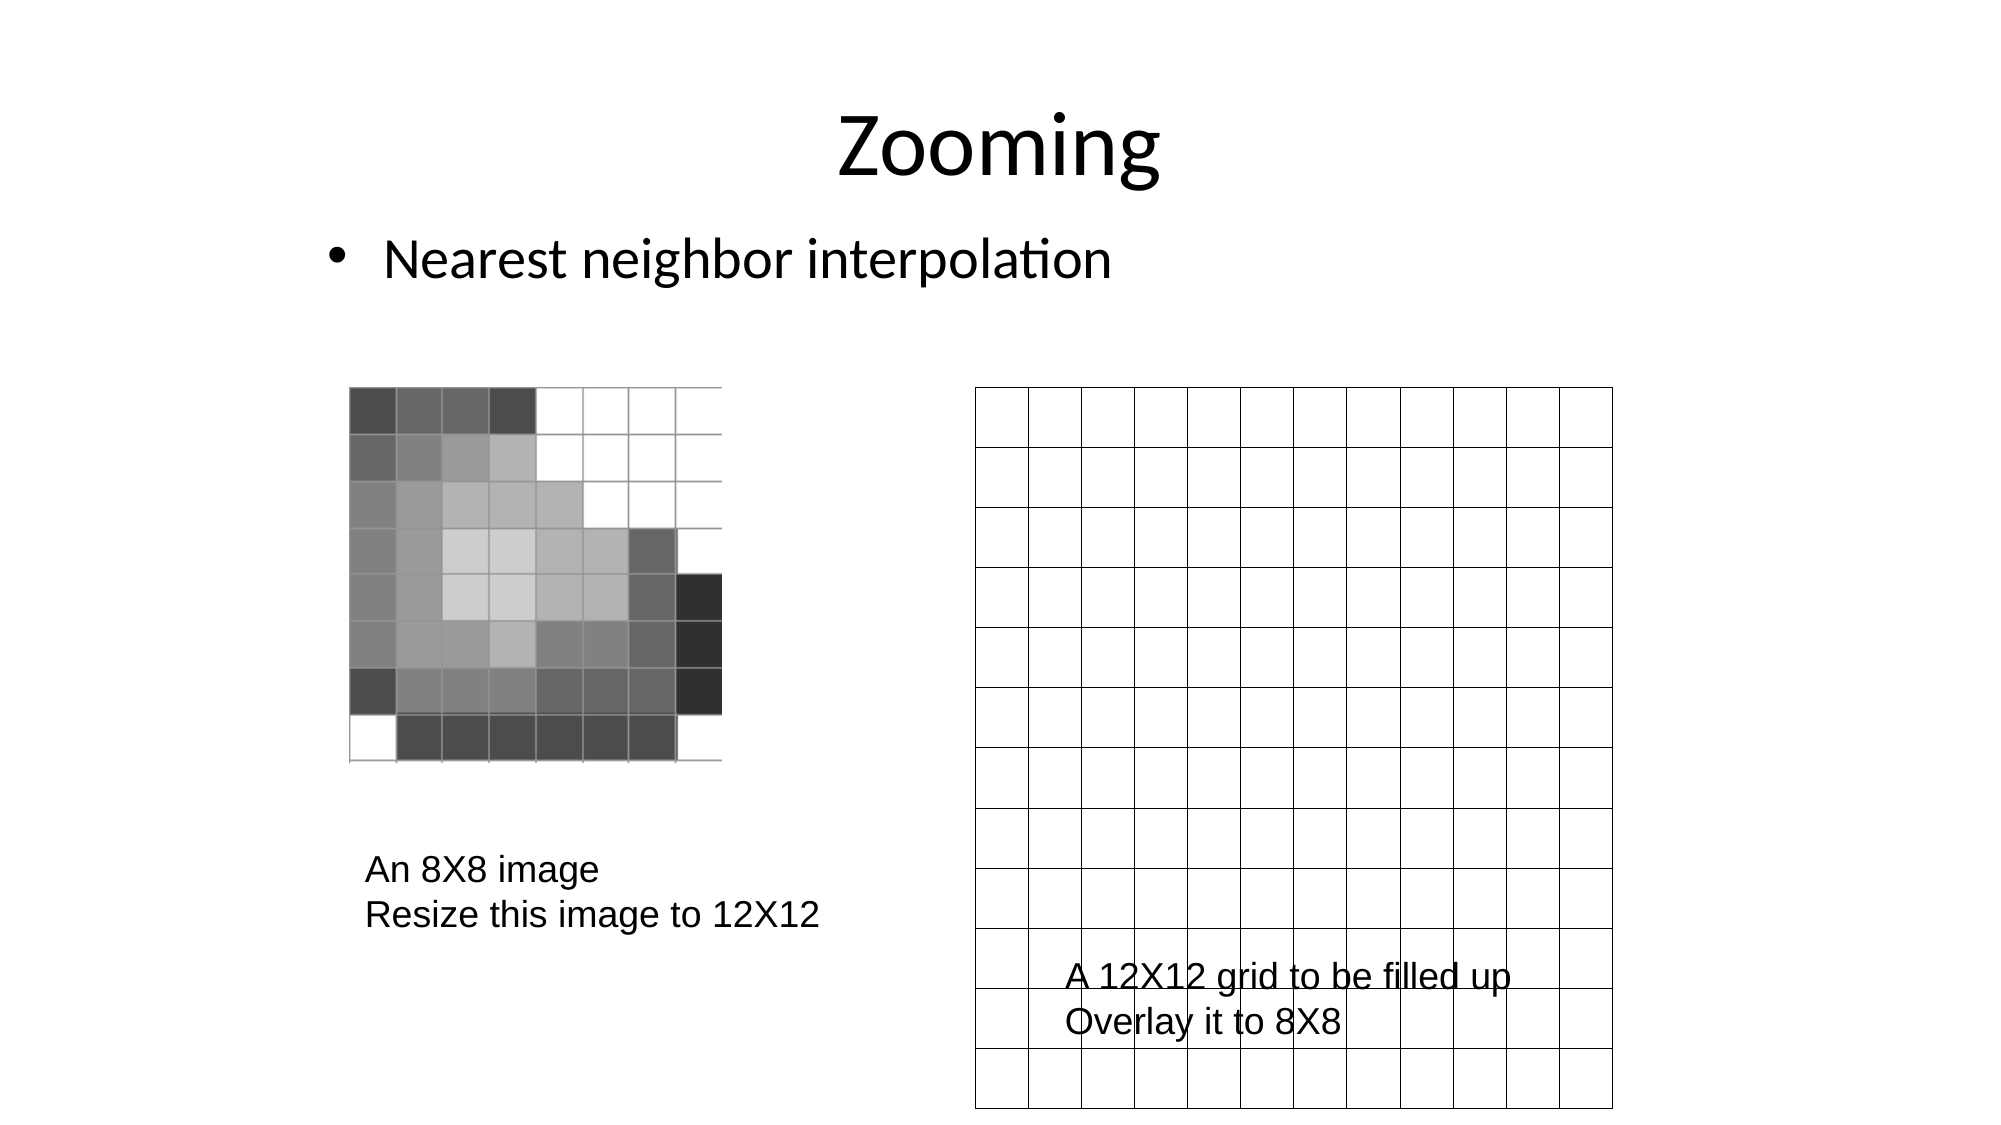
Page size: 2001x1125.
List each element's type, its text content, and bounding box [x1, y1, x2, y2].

table_cell [1241, 508, 1293, 567]
table_cell [1188, 748, 1240, 808]
table_cell [1188, 688, 1240, 747]
table_cell [1507, 809, 1559, 868]
table_cell [1454, 929, 1506, 943]
table_cell [1188, 1050, 1240, 1108]
table_cell [1241, 809, 1293, 868]
table_cell [1188, 448, 1240, 507]
table_cell [1401, 809, 1453, 868]
table_cell [1082, 448, 1134, 507]
table_cell [1454, 869, 1506, 928]
table_cell [976, 989, 1028, 1048]
table_cell [1454, 809, 1506, 868]
table_header [1029, 388, 1081, 447]
table_cell [1029, 628, 1081, 687]
table_cell [1241, 748, 1293, 808]
table_cell [1454, 748, 1506, 808]
table_cell [976, 1049, 1028, 1108]
table_cell [976, 929, 1028, 988]
table_header [1454, 388, 1506, 447]
table_cell [976, 688, 1028, 747]
table_cell [1241, 929, 1293, 943]
table_cell [1188, 809, 1240, 868]
table_cell [1029, 869, 1081, 928]
table_cell [1347, 809, 1400, 868]
table_cell [1507, 929, 1559, 943]
table_cell [1135, 748, 1187, 808]
table_cell [1454, 628, 1506, 687]
table_header [1401, 388, 1453, 447]
table_cell [1347, 628, 1400, 687]
table_cell [1560, 508, 1612, 567]
table_cell [1560, 809, 1612, 868]
table_cell [1135, 869, 1187, 928]
table_cell [1560, 628, 1612, 687]
table_cell [1294, 448, 1346, 507]
text_box A 12X12 grid to be filled up Overlay it to 8X8 [1049, 943, 1625, 1050]
text_box Nearest neighbor interpolation [312, 212, 1600, 300]
table_cell [1135, 929, 1187, 943]
table_cell [1082, 568, 1134, 627]
table_cell [1560, 688, 1612, 747]
table_header [976, 388, 1028, 447]
table_cell [1507, 869, 1559, 928]
table_cell [1507, 1050, 1559, 1108]
table_cell [1401, 508, 1453, 567]
table_cell [1347, 929, 1400, 943]
table_cell [1507, 628, 1559, 687]
table_cell [1401, 688, 1453, 747]
table_cell [1241, 1050, 1293, 1108]
table_cell [1029, 1049, 1081, 1108]
table_cell [976, 869, 1028, 928]
table_cell [1029, 929, 1081, 988]
table_header [1082, 388, 1134, 447]
table_cell [1082, 628, 1134, 687]
table_cell [1188, 568, 1240, 627]
table_cell [1507, 748, 1559, 808]
table_cell [1294, 1050, 1346, 1108]
table_cell [1454, 1050, 1506, 1108]
table_cell [1401, 748, 1453, 808]
table_cell [1294, 809, 1346, 868]
table_cell [976, 628, 1028, 687]
table_cell [1401, 869, 1453, 928]
table_cell [1507, 448, 1559, 507]
table_cell [1401, 628, 1453, 687]
table_cell [1029, 688, 1081, 747]
table_cell [1454, 688, 1506, 747]
table_cell [1135, 628, 1187, 687]
table_cell [1241, 869, 1293, 928]
table_cell [1082, 508, 1134, 567]
table_cell [1135, 448, 1187, 507]
table_cell [1347, 448, 1400, 507]
table_cell [1029, 809, 1081, 868]
table_cell [1560, 568, 1612, 627]
table_cell [1029, 748, 1081, 808]
table_cell [1294, 748, 1346, 808]
table_cell [976, 568, 1028, 627]
table_cell [1347, 748, 1400, 808]
text_box An 8X8 image Resize this image to 12X12 [349, 837, 850, 943]
table_cell [1241, 448, 1293, 507]
table_header [1135, 388, 1187, 447]
table_cell [1135, 508, 1187, 567]
table_cell [1347, 568, 1400, 627]
table_cell [1135, 688, 1187, 747]
table_cell [1294, 869, 1346, 928]
table_cell [1082, 688, 1134, 747]
table_cell [1454, 568, 1506, 627]
table_cell [1082, 748, 1134, 808]
table_cell [1507, 568, 1559, 627]
table_cell [1188, 628, 1240, 687]
table_cell [1347, 688, 1400, 747]
table_cell [1082, 809, 1134, 868]
table_cell [1560, 748, 1612, 808]
table_cell [1241, 568, 1293, 627]
table_header [1241, 388, 1293, 447]
table_cell [1507, 688, 1559, 747]
table_cell [1560, 448, 1612, 507]
table_cell [1029, 989, 1049, 1048]
table_cell [1029, 448, 1081, 507]
table_cell [1294, 628, 1346, 687]
table_cell [1241, 688, 1293, 747]
table_cell [1294, 688, 1346, 747]
table_cell [1294, 929, 1346, 943]
table_cell [1188, 869, 1240, 928]
table_cell [1347, 508, 1400, 567]
table_cell [1188, 508, 1240, 567]
table_cell [1347, 869, 1400, 928]
table_cell [1454, 508, 1506, 567]
picture [349, 387, 722, 763]
table_cell [1401, 929, 1453, 943]
table_cell [1135, 809, 1187, 868]
table_cell [976, 508, 1028, 567]
table_cell [1135, 1050, 1187, 1108]
table_cell [1082, 929, 1134, 943]
table_cell [1401, 568, 1453, 627]
table_header [1560, 388, 1612, 447]
table_cell [976, 748, 1028, 808]
table_cell [1454, 448, 1506, 507]
table_cell [1401, 448, 1453, 507]
table_cell [1347, 1050, 1400, 1108]
table_cell [1241, 628, 1293, 687]
table_cell [1029, 568, 1081, 627]
table_cell [1188, 929, 1240, 943]
table_cell [1082, 1050, 1134, 1108]
table_cell [1560, 929, 1612, 943]
table_cell [976, 809, 1028, 868]
table_cell [1082, 869, 1134, 928]
table_header [1347, 388, 1400, 447]
table_cell [1135, 568, 1187, 627]
table_header [1294, 388, 1346, 447]
table_cell [1560, 1050, 1612, 1108]
table_cell [1294, 508, 1346, 567]
table_header [1507, 388, 1559, 447]
table_cell [1029, 508, 1081, 567]
table_cell [976, 448, 1028, 507]
table_cell [1294, 568, 1346, 627]
table_cell [1507, 508, 1559, 567]
text_box Zooming [324, 45, 1675, 233]
table_header [1188, 388, 1240, 447]
table_cell [1560, 869, 1612, 928]
table_cell [1401, 1050, 1453, 1108]
